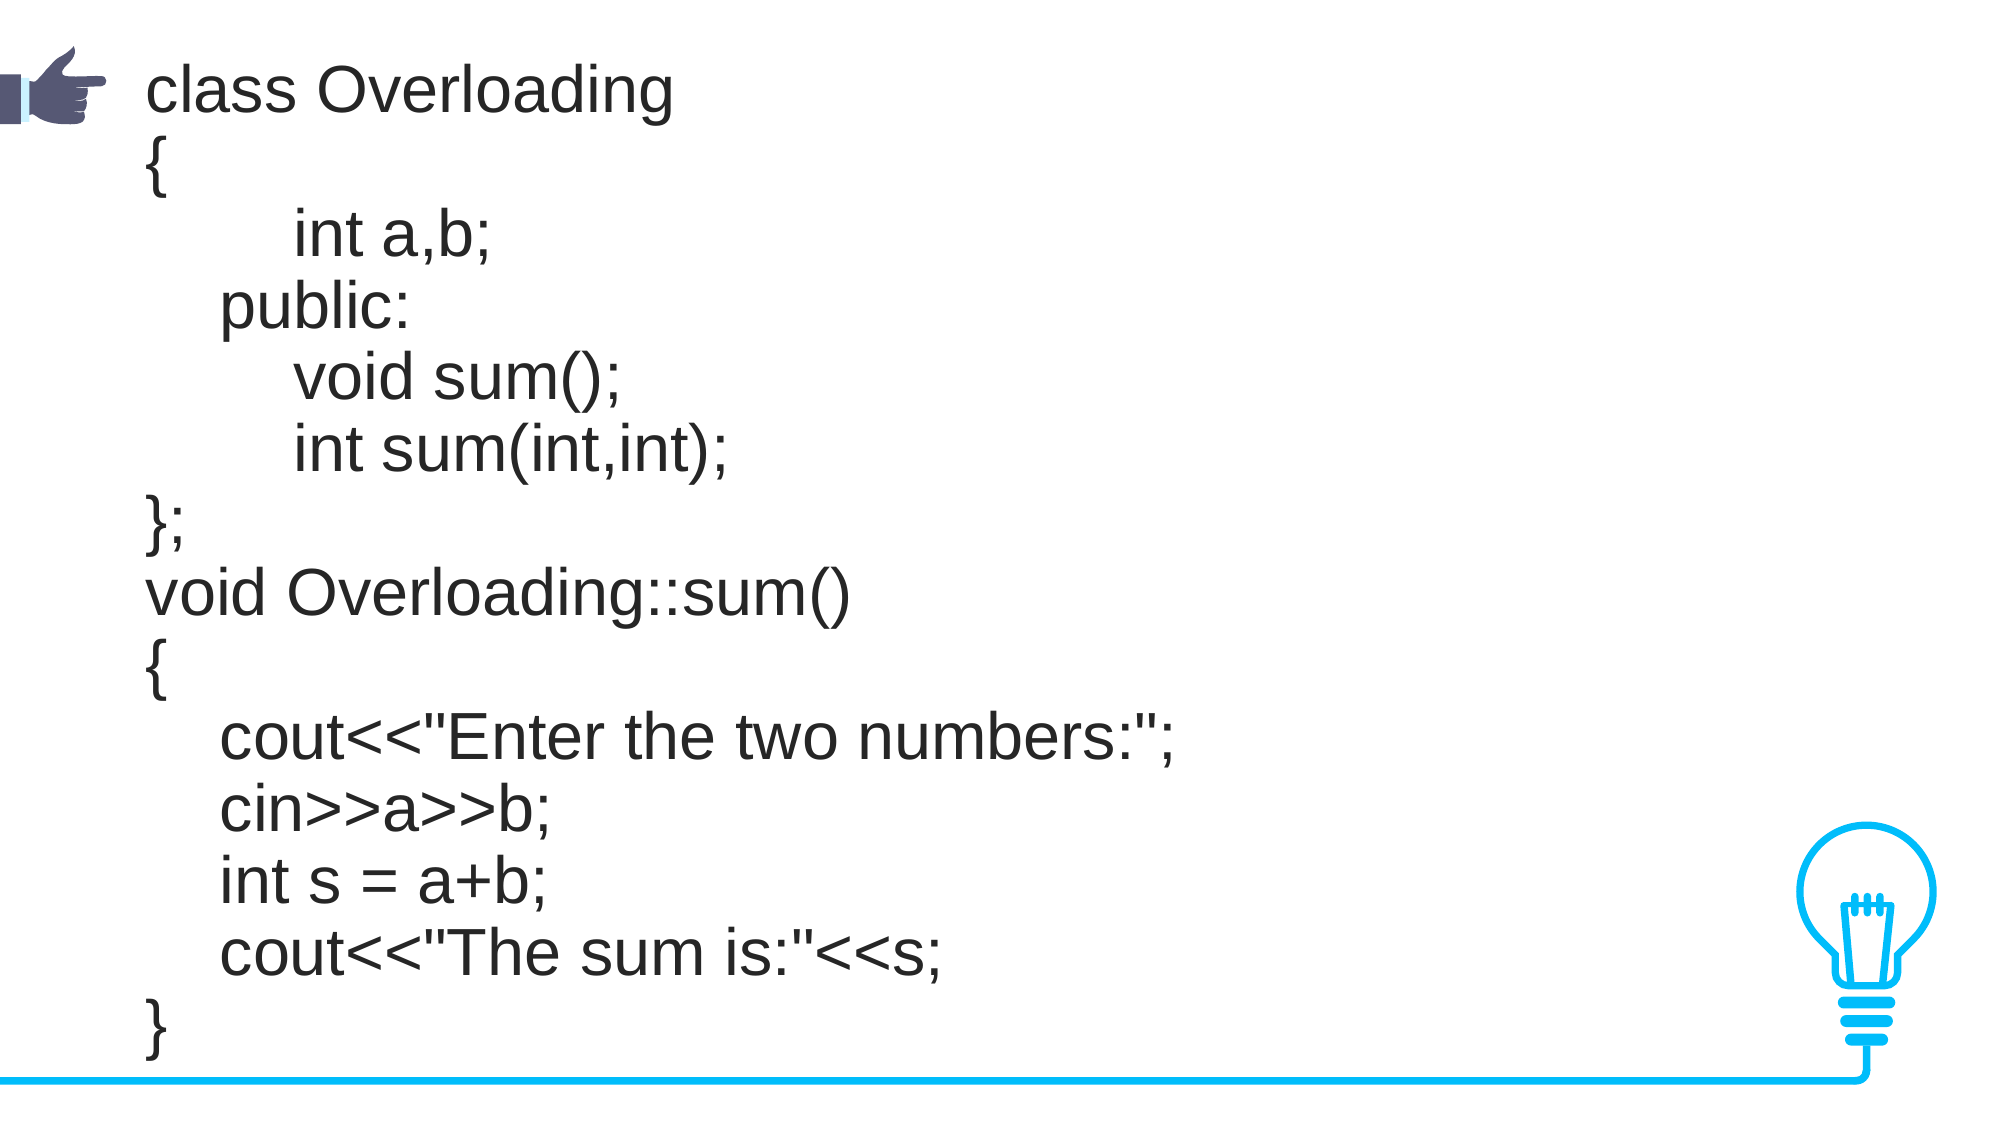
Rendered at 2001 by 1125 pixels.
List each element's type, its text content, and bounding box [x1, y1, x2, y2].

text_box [0, 46, 107, 125]
list class Overloading { int a,b; public: void sum(); int sum(int,int); }; void Overloading::sum() { cout<<"Enter the two numbers:"; cin>>a>>b; int s = a+b; cout<<"The sum is:"<<s; } [130, 46, 1971, 1071]
